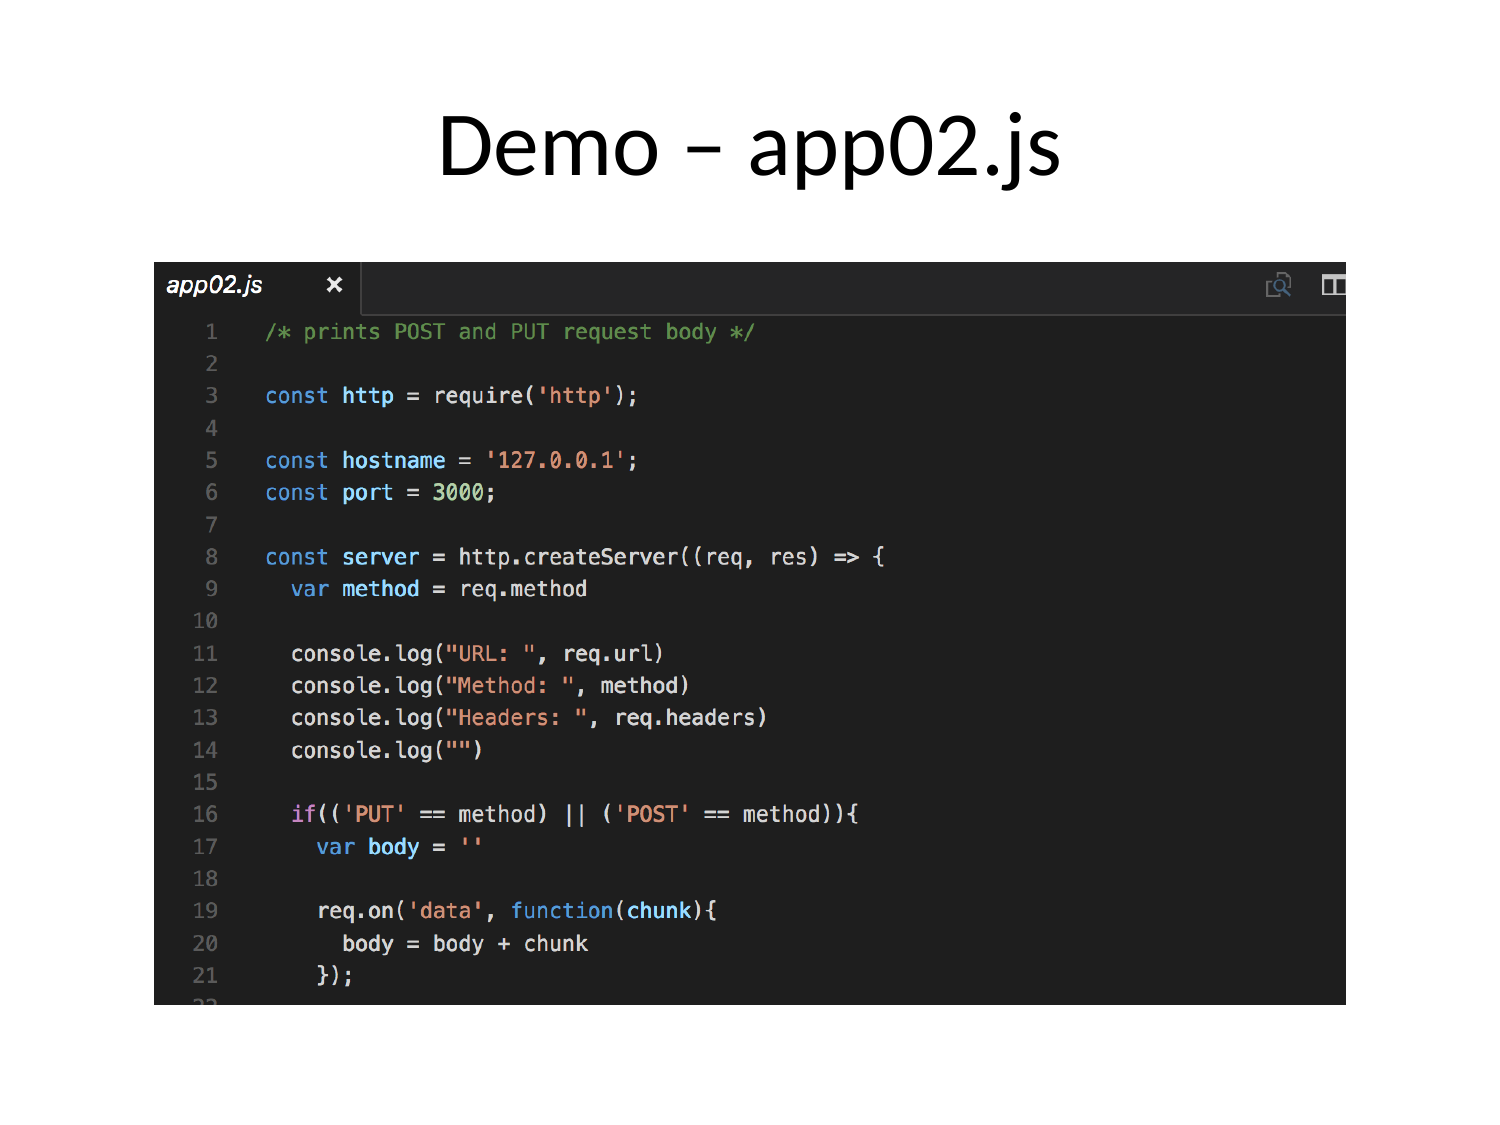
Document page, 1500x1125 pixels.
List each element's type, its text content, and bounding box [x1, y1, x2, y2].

title Demo – app02.js [75, 45, 1425, 233]
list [74, 262, 1426, 1006]
